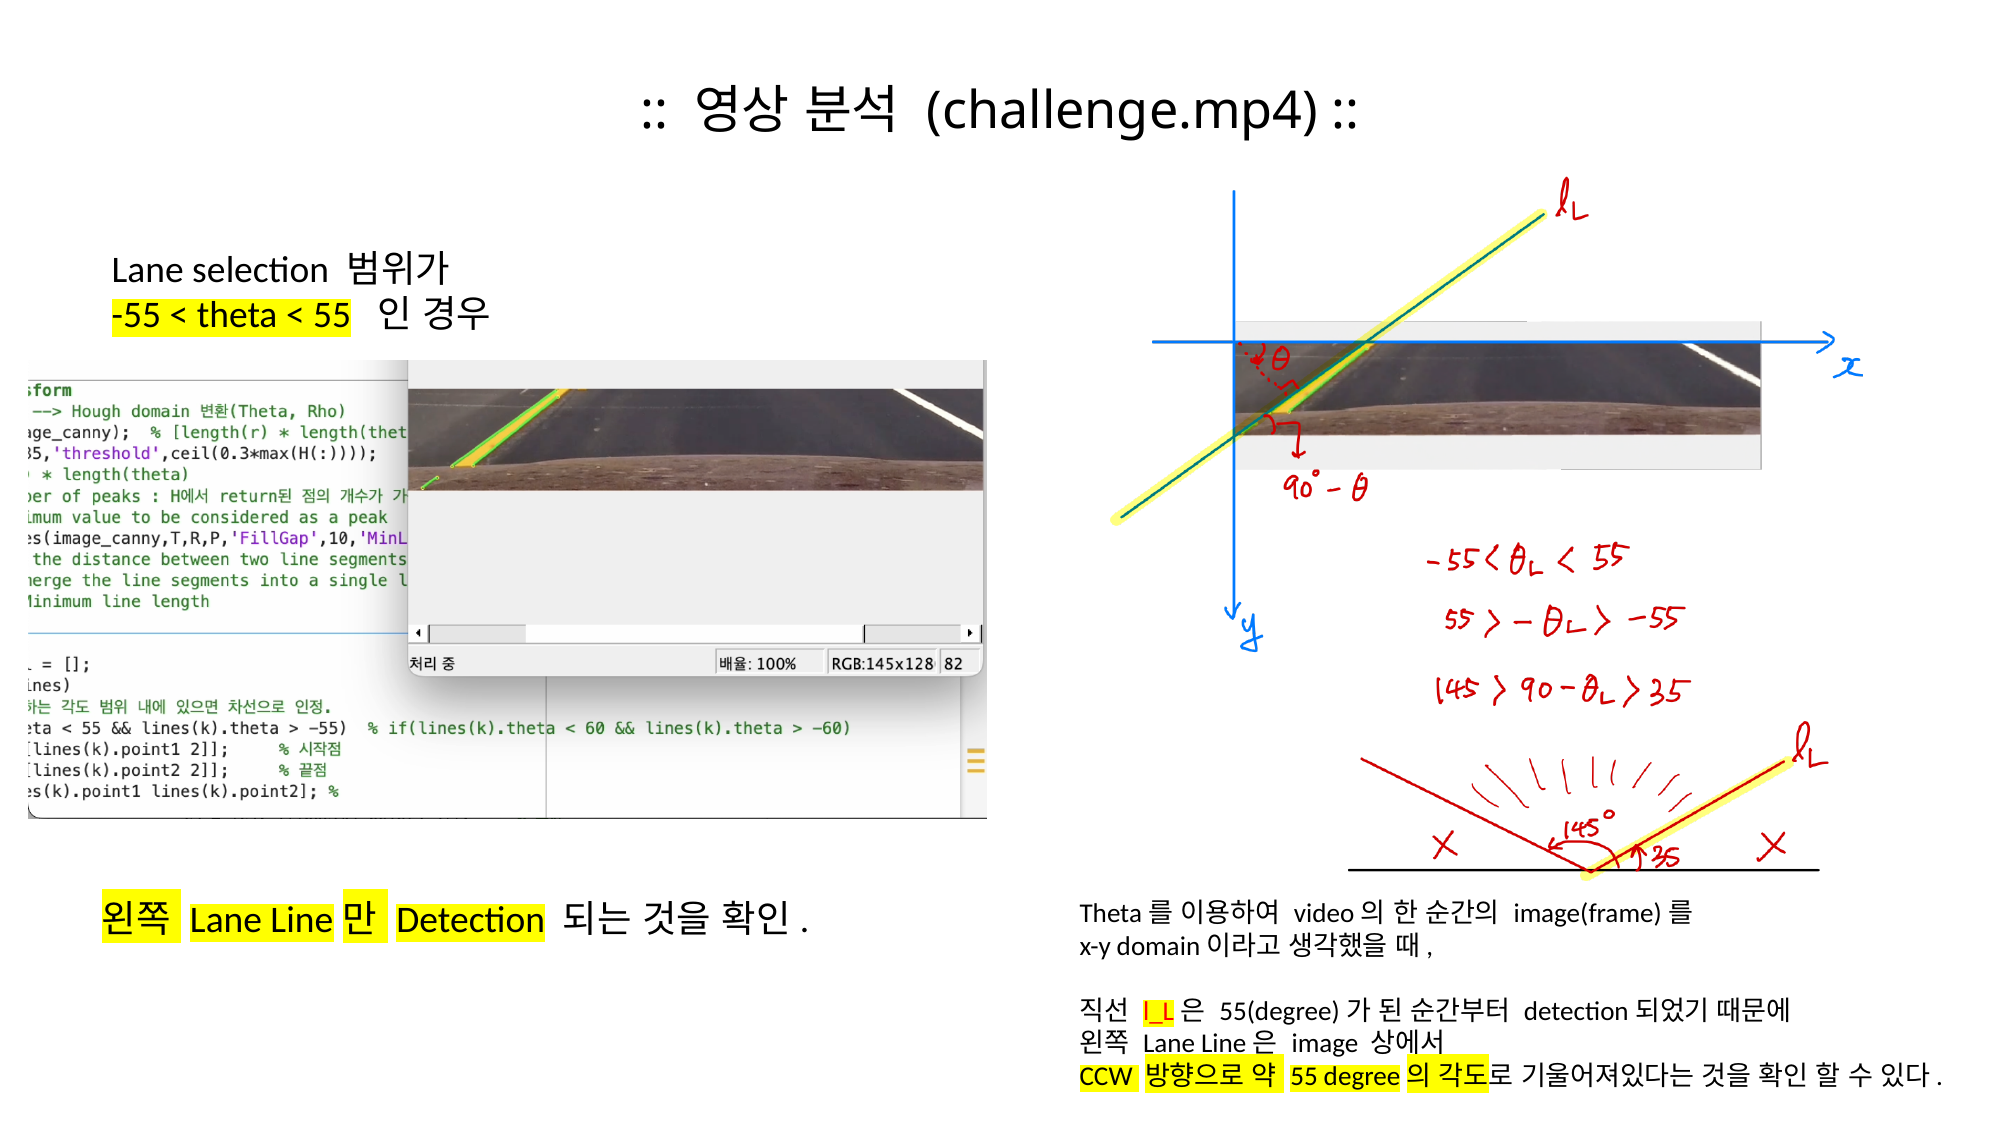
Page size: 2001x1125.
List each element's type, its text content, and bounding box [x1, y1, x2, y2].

picture [28, 360, 987, 819]
text_box Theta를 이용하여 video의 한 순간의 image(frame)를 x-y domain이라고 생각했을 때, 직선 l_L은 55(degree)가 된 순간부터 detection되었기 때문에 왼쪽 Lane Line은 image 상에서 CCW 방향으로 약 55 degree의 각도로 기울어져있다는 것을 확인 할 수 있다. [1064, 888, 1958, 1098]
title :: 영상 분석 (challenge.mp4) :: [137, 3, 1863, 221]
picture [1110, 176, 1863, 881]
text_box Lane selection 범위가 -55 < theta < 55 인 경우 [96, 237, 507, 343]
text_box 왼쪽 Lane Line만 Detection 되는 것을 확인. [86, 887, 824, 948]
